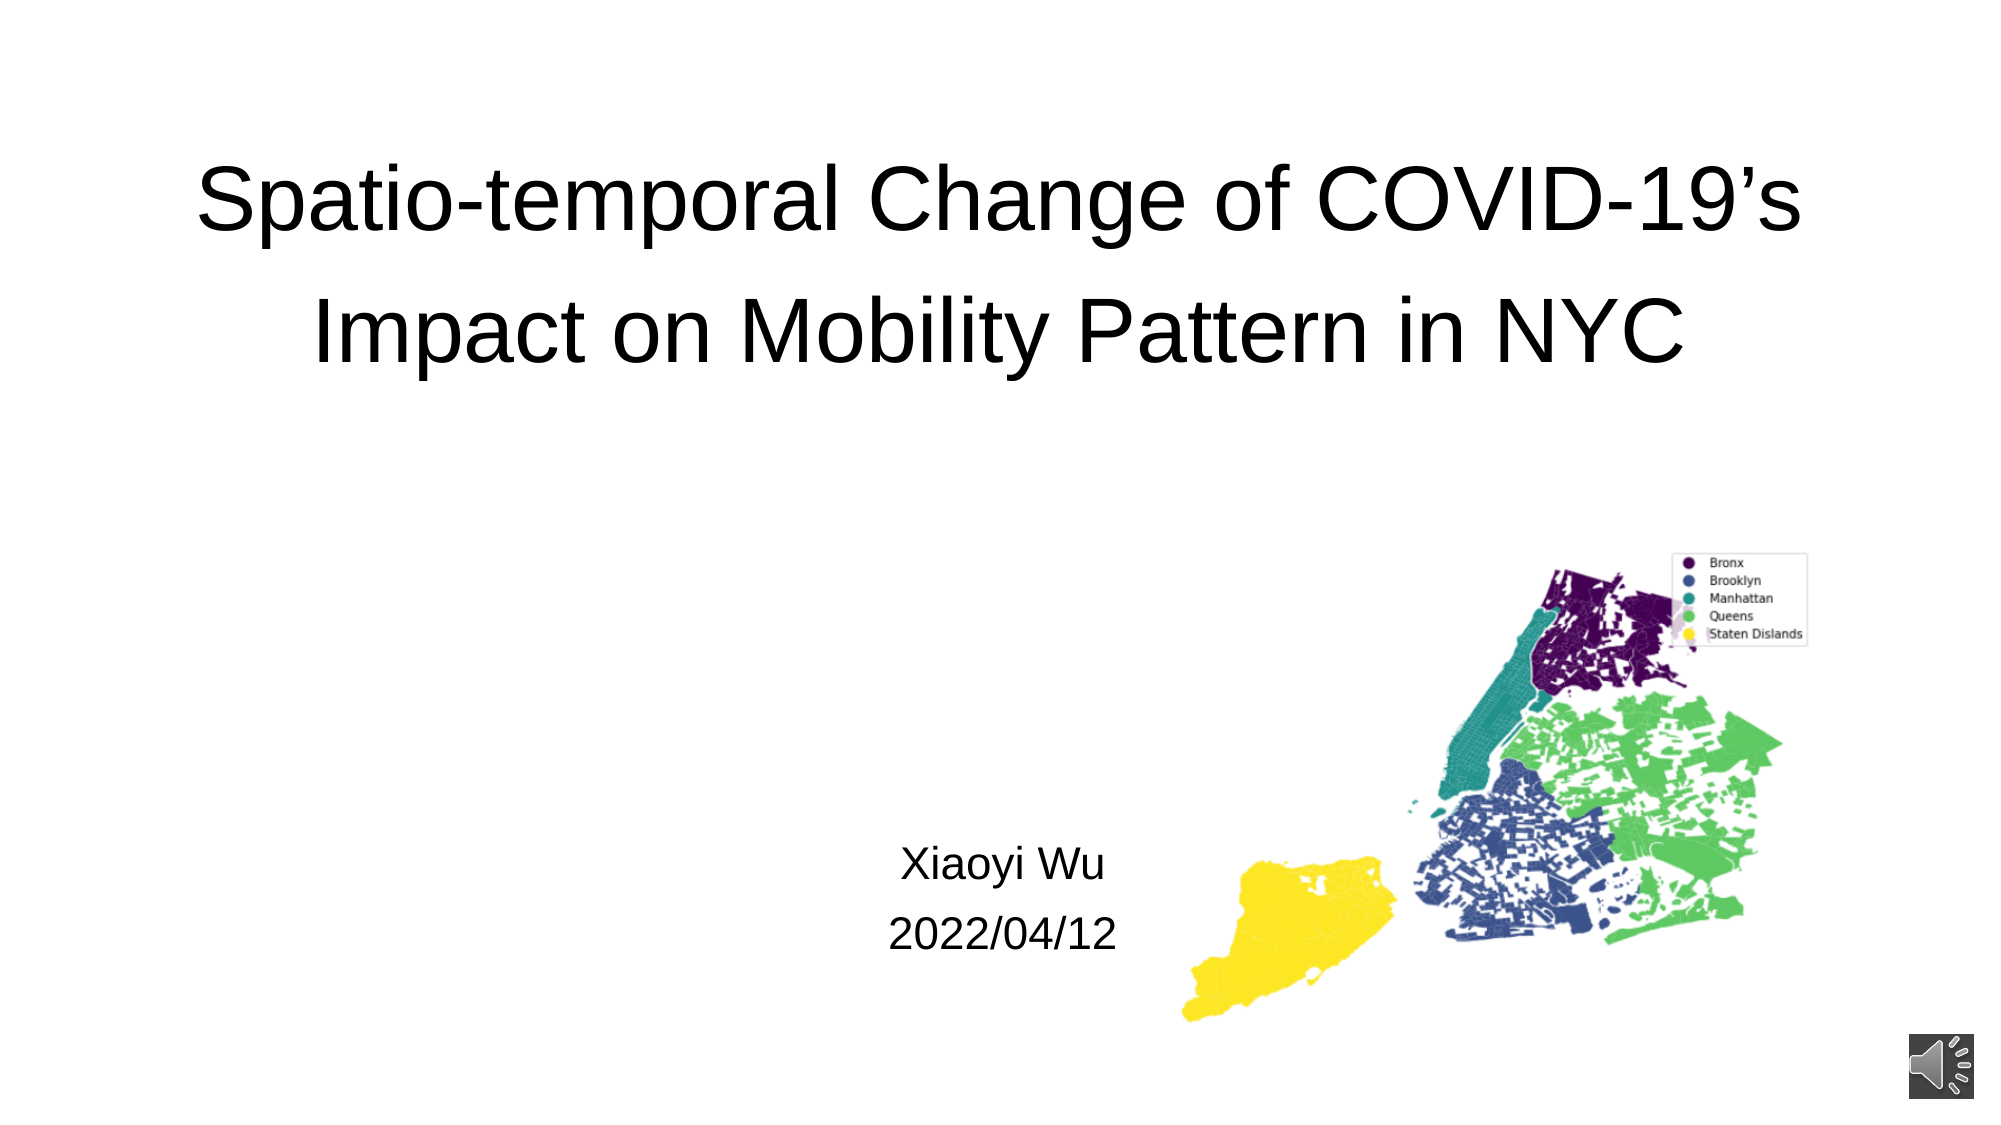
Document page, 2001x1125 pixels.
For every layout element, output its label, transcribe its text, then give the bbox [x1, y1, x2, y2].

title Spatio-temporal Change of COVID-19’s Impact on Mobility Pattern in NYC [134, 0, 1866, 389]
subtitle Xiaoyi Wu 2022/04/12 [252, 832, 1753, 1104]
picture [1908, 1033, 1975, 1100]
picture [1156, 550, 1820, 1051]
